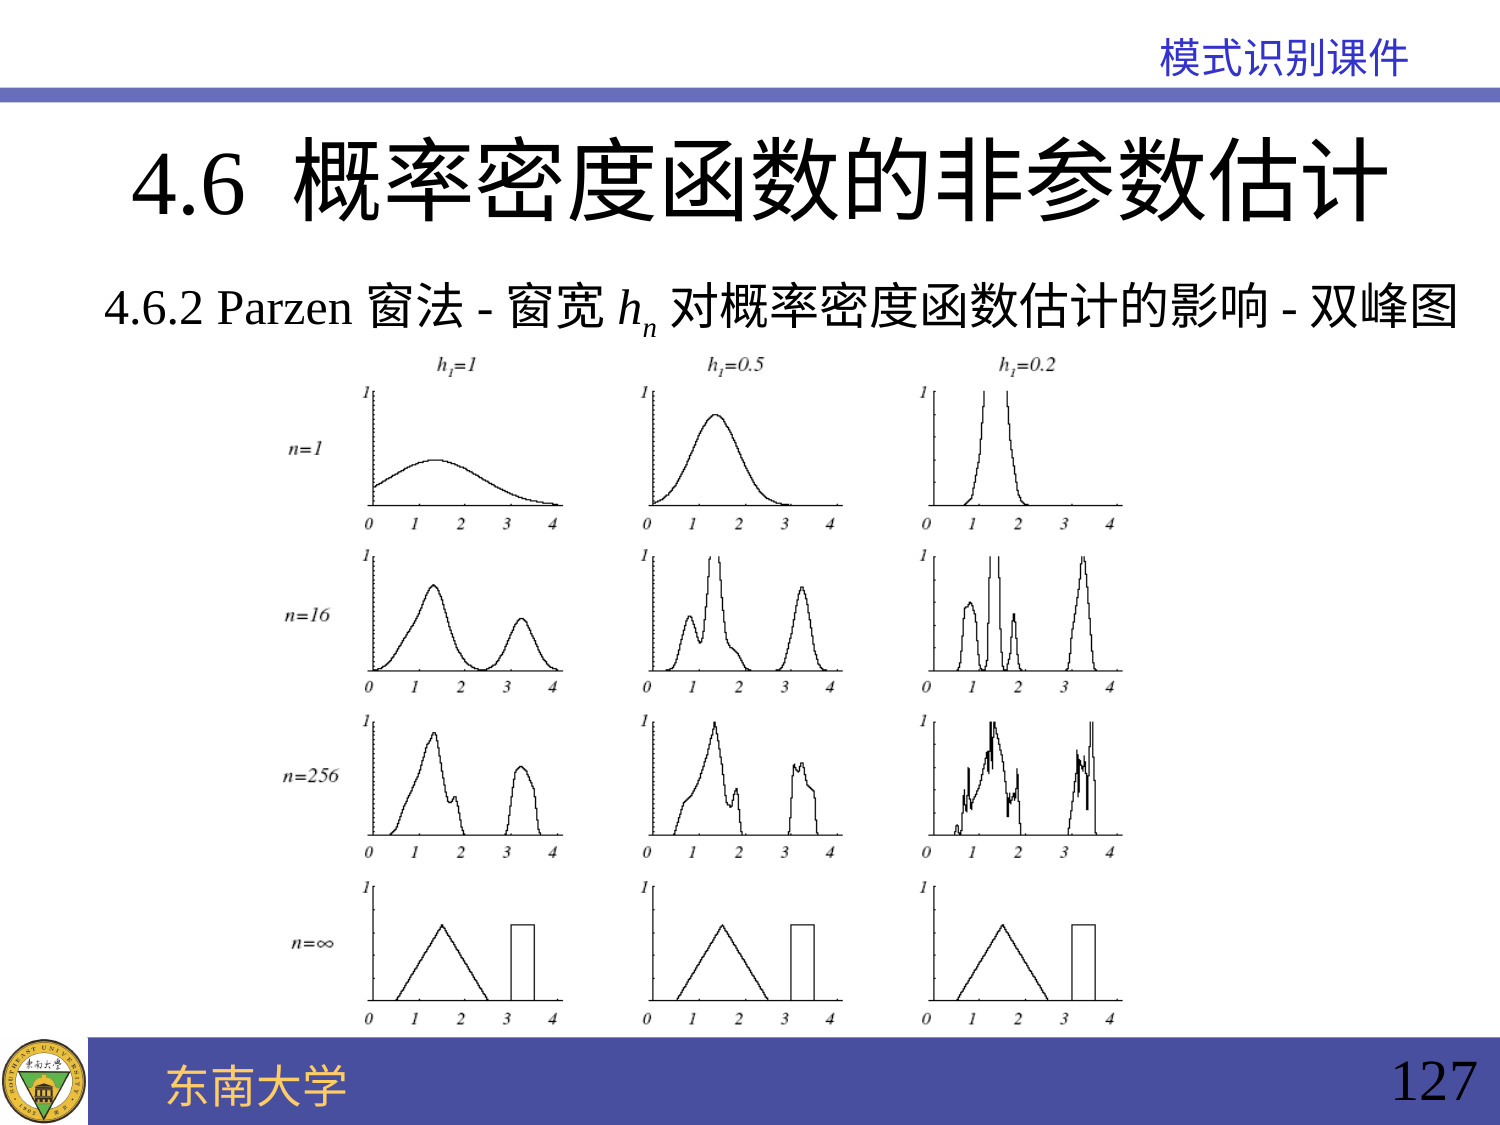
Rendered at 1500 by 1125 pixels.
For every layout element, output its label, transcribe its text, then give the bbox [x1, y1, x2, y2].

text_box 4.6.2 Parzen窗法-窗宽hn对概率密度函数估计的影响-双峰图 [89, 267, 1475, 351]
title 4.6 概率密度函数的非参数估计 [112, 99, 1412, 256]
text_box 127 [1376, 1034, 1500, 1120]
picture [0, 1038, 88, 1125]
picture [265, 342, 1146, 1036]
